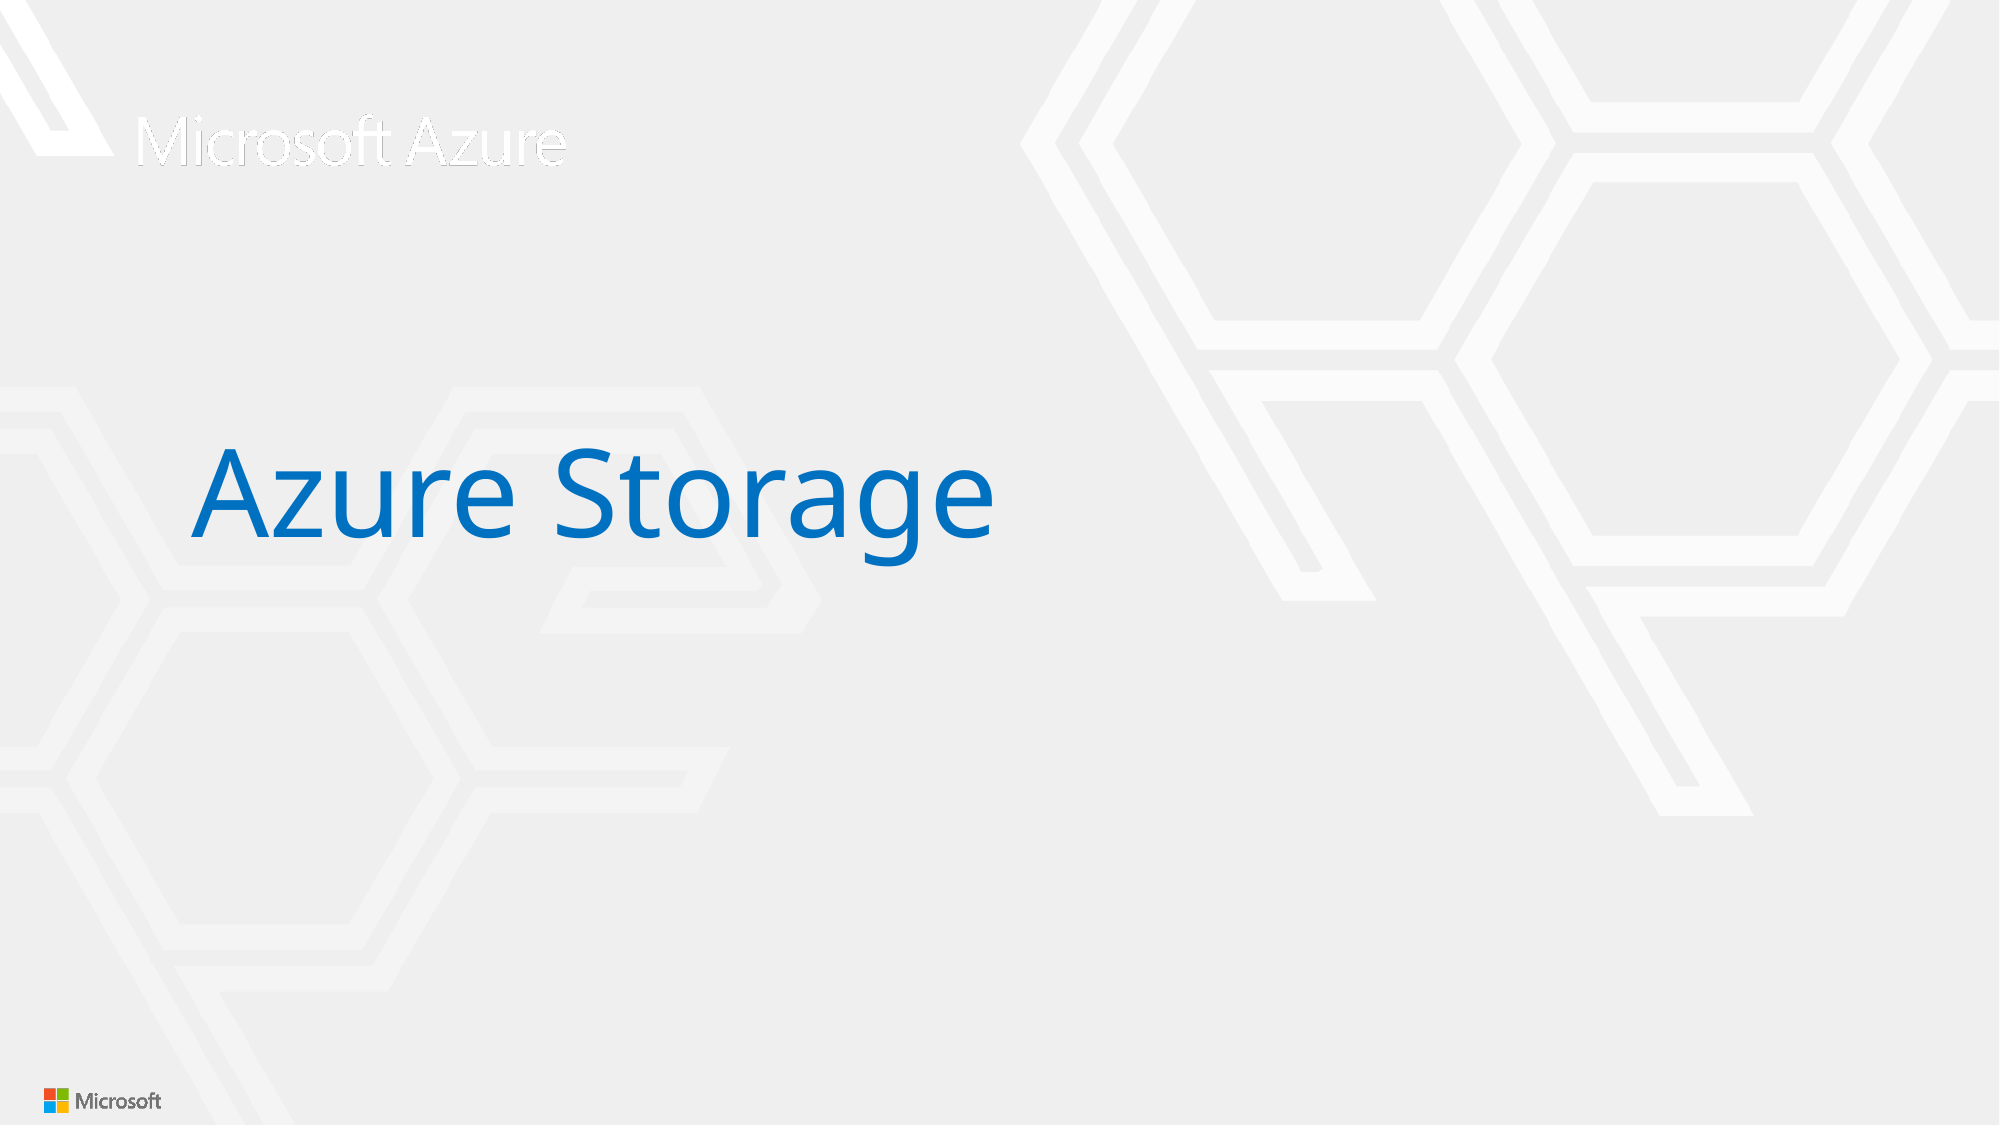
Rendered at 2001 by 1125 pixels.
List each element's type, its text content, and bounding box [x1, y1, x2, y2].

title Azure Storage [191, 341, 1809, 636]
picture [0, 0, 2000, 1125]
